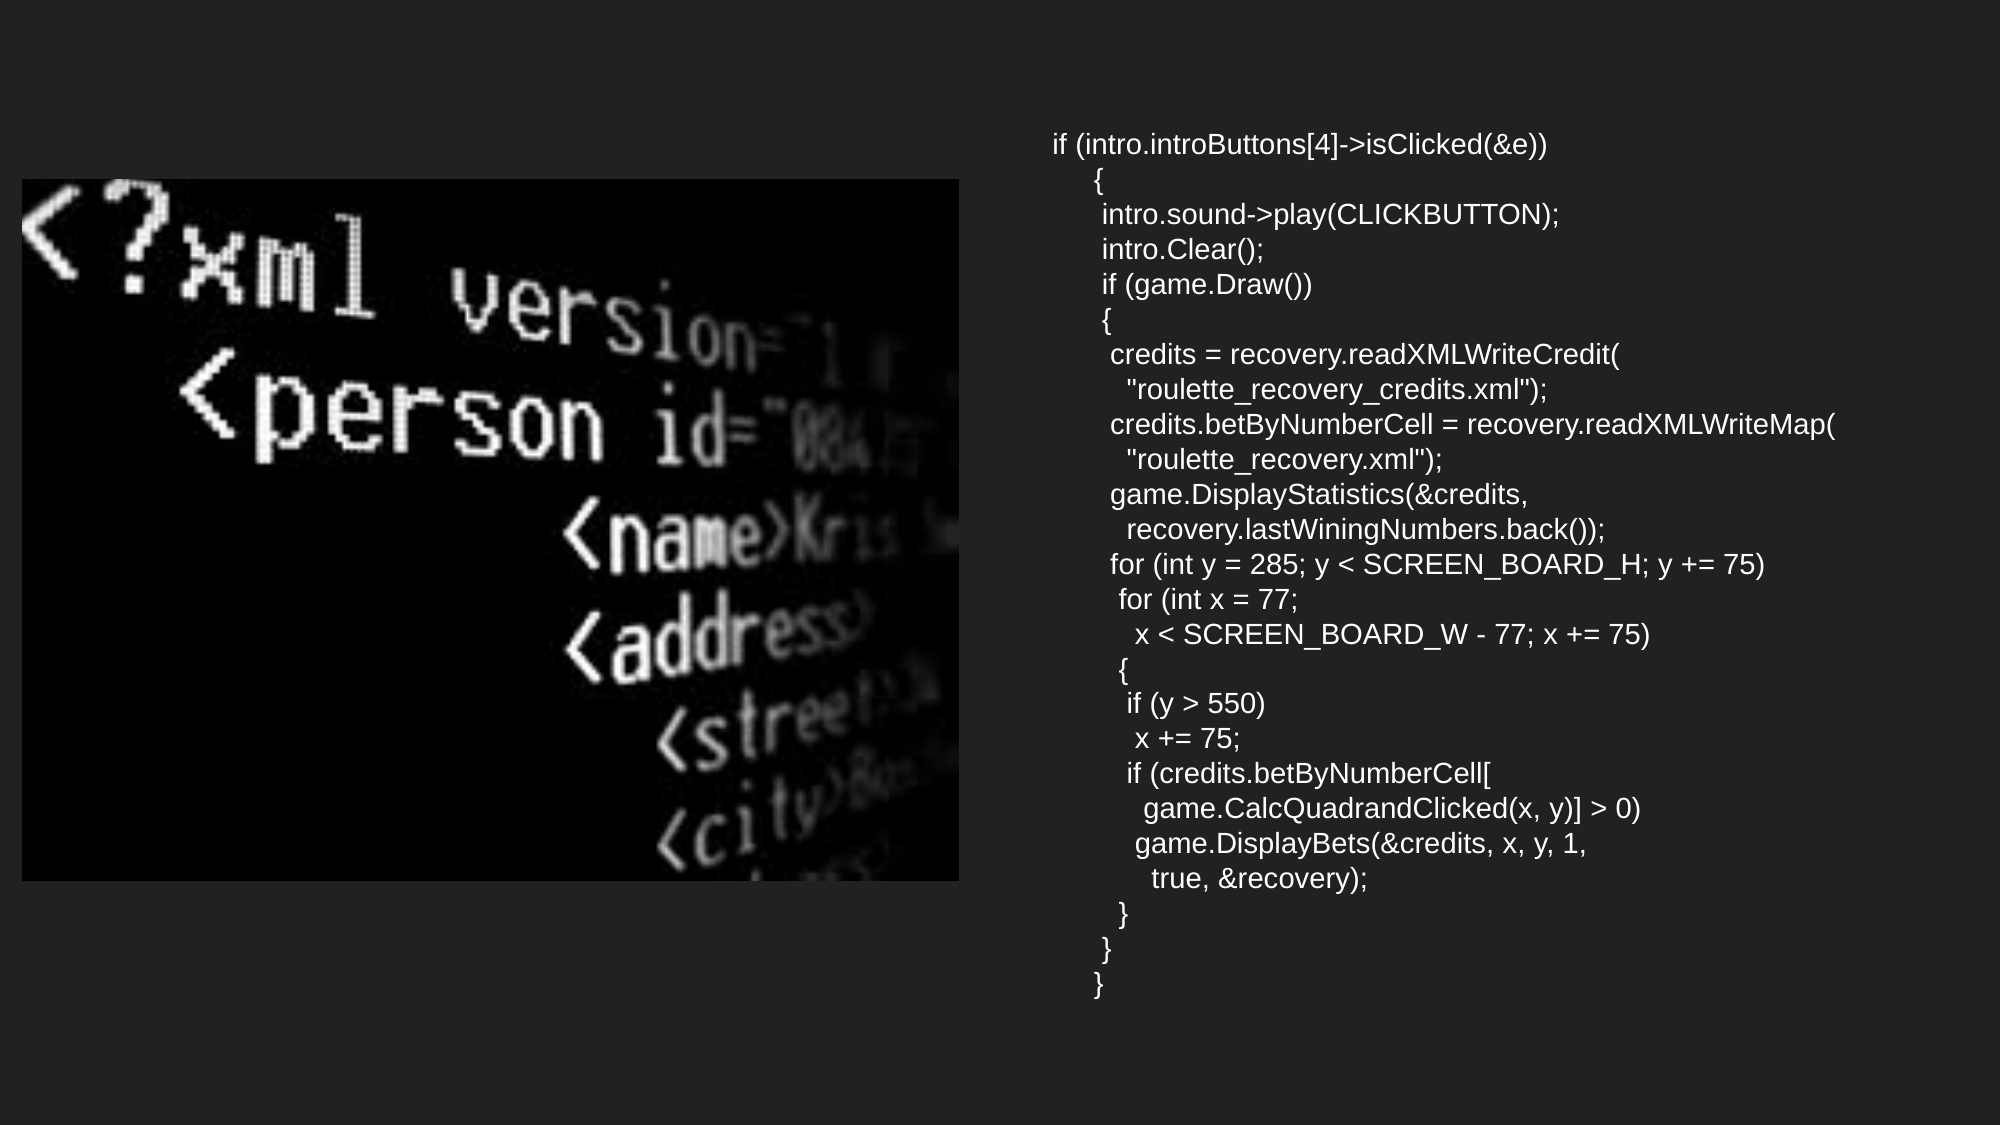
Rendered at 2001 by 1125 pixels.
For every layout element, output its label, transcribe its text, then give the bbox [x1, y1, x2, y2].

title if (intro.introButtons[4]->isClicked(&e)) { intro.sound->play(CLICKBUTTON); intro.Clear(); if (game.Draw()) { credits = recovery.readXMLWriteCredit( "roulette_recovery_credits.xml"); credits.betByNumberCell = recovery.readXMLWriteMap( "roulette_recovery.xml"); game.DisplayStatistics(&credits, recovery.lastWiningNumbers.back()); for (int y = 285; y < SCREEN_BOARD_H; y += 75) for (int x = 77; x < SCREEN_BOARD_W - 77; x += 75) { if (y > 550) x += 75; if (credits.betByNumberCell[ game.CalcQuadrandClicked(x, y)] > 0) game.DisplayBets(&credits, x, y, 1, true, &recovery); } } } [1032, 156, 1969, 969]
picture [22, 179, 959, 882]
